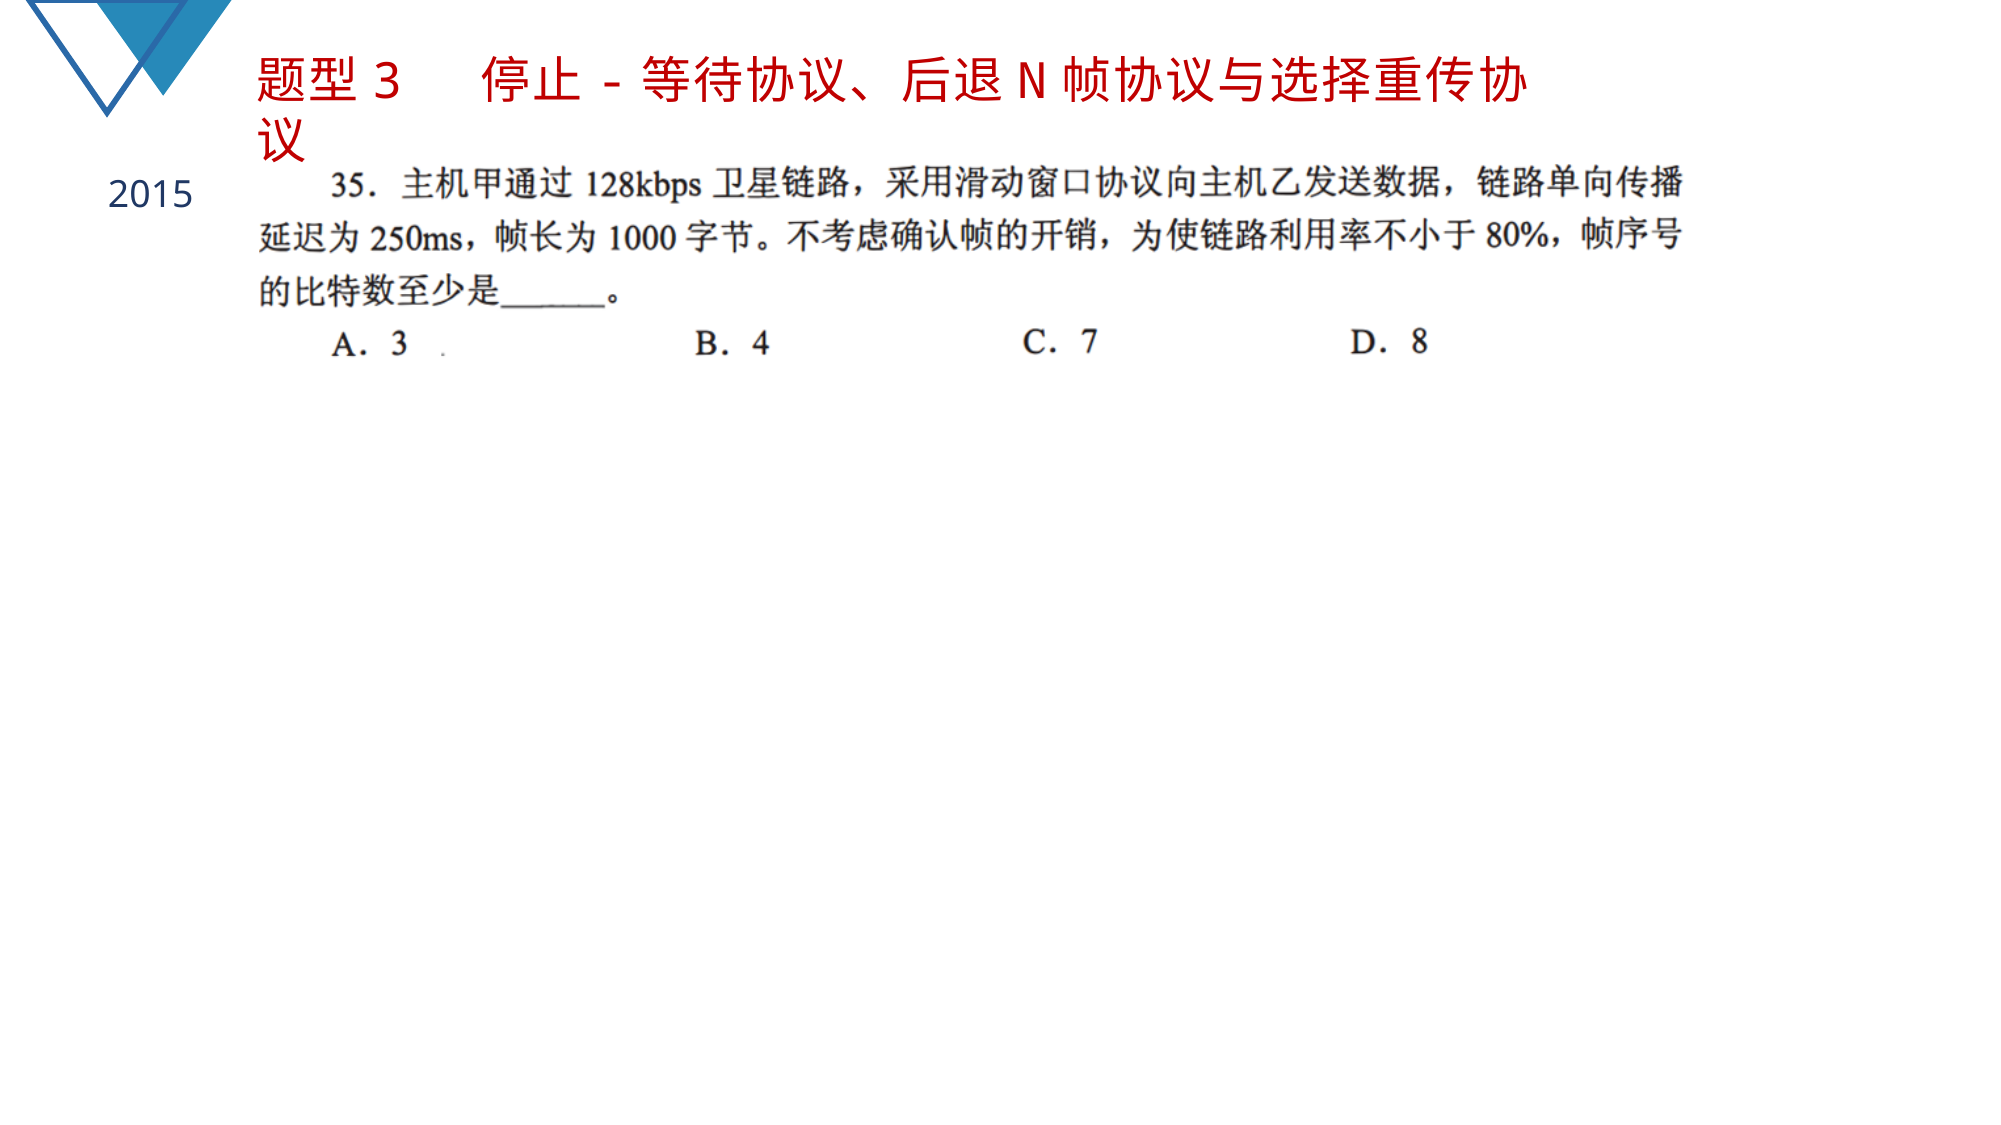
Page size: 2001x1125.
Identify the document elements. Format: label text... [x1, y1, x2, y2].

text_box 2015 [93, 163, 217, 223]
picture [259, 163, 1689, 360]
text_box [29, 0, 232, 113]
text_box 题型3 停止-等待协议、后退N帧协议与选择重传协议 [241, 41, 1575, 177]
